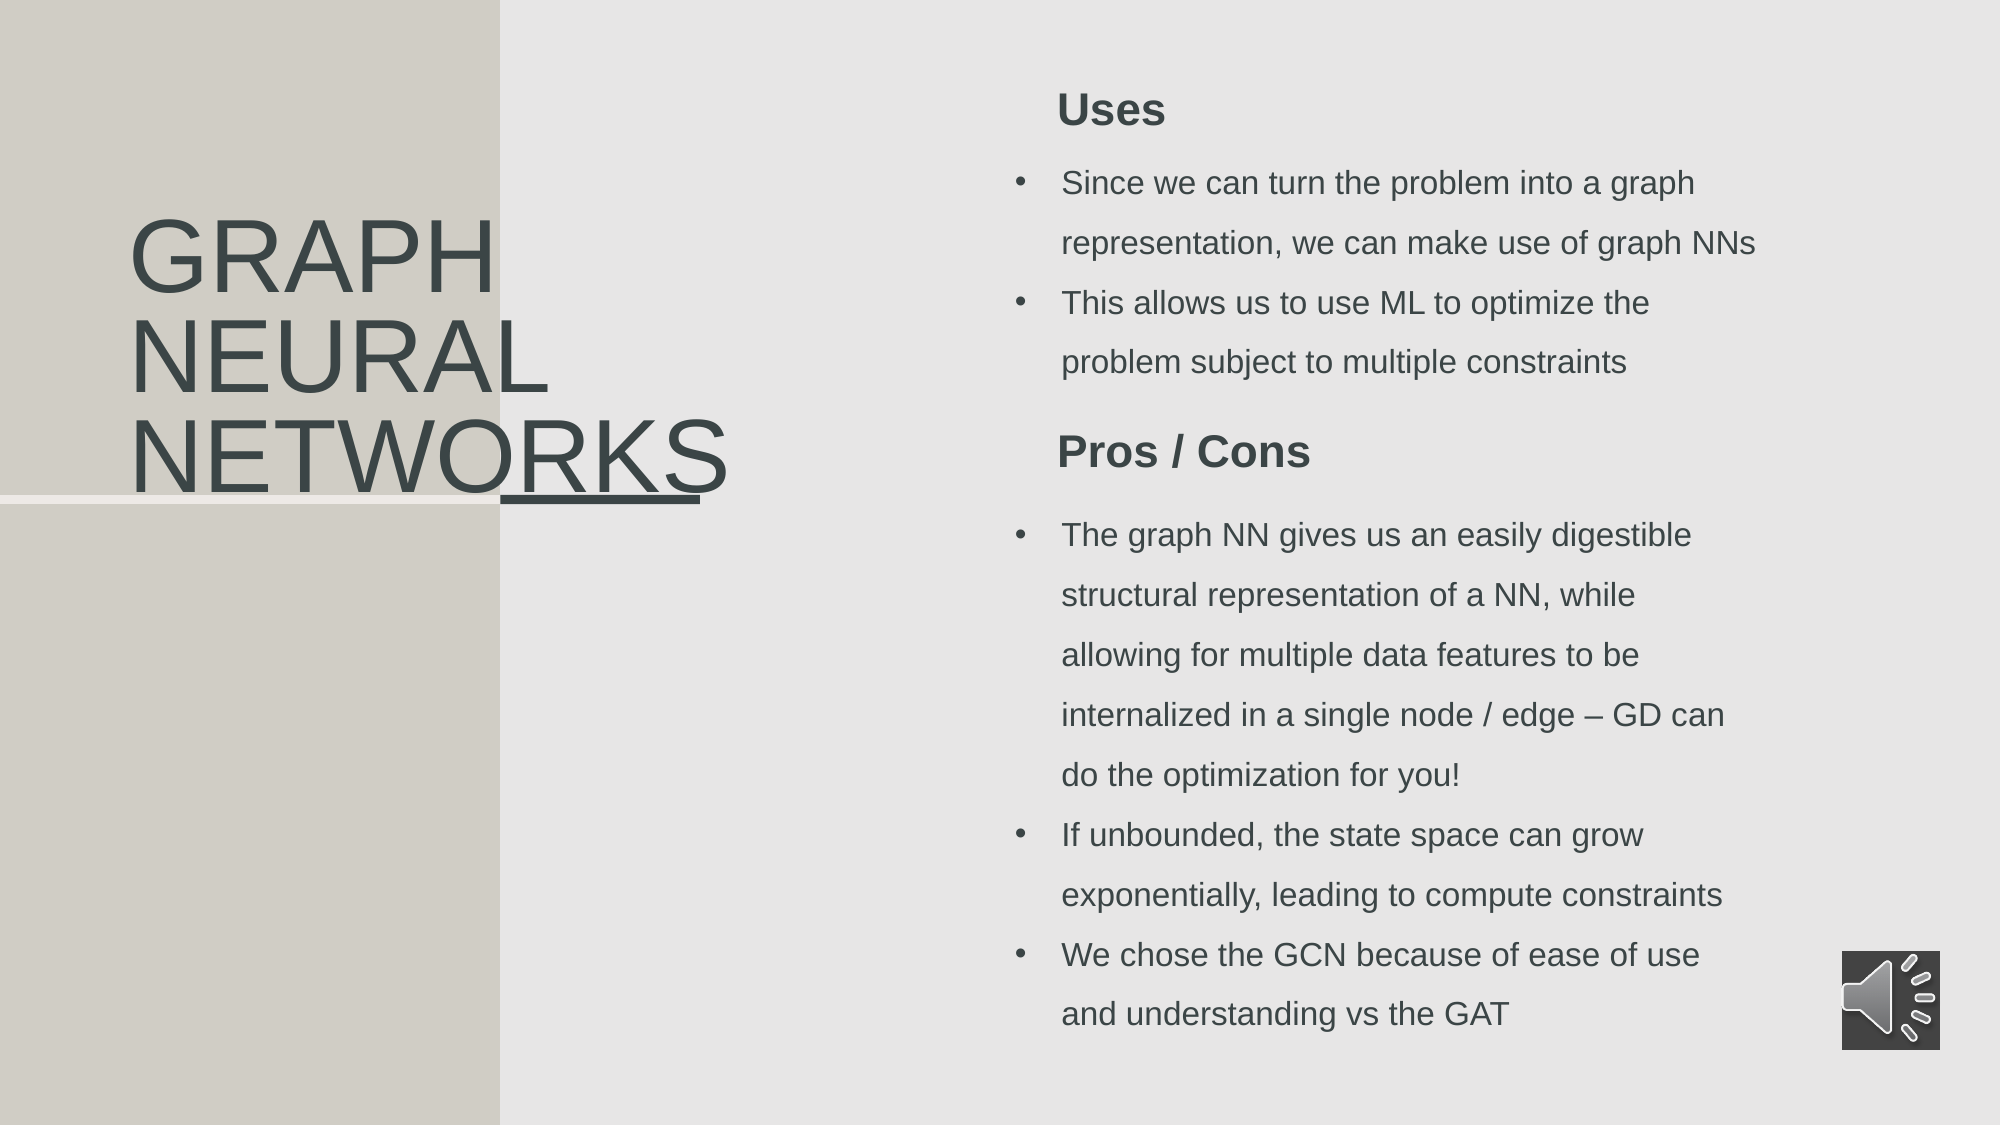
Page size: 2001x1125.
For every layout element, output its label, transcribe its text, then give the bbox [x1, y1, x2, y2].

list The graph NN gives us an easily digestible structural representation of a NN, while allowing for multiple data features to be internalized in a single node / edge – GD can do the optimization for you! If unbounded, the state space can grow exponentially, leading to compute constraints We chose the GCN because of ease of use and understanding vs the GAT [999, 486, 1780, 763]
list Pros / Cons [1042, 414, 1834, 495]
list Since we can turn the problem into a graph representation, we can make use of graph NNs This allows us to use ML to optimize the problem subject to multiple constraints [999, 133, 1780, 410]
list Uses [1042, 45, 1834, 126]
picture [1840, 950, 1941, 1051]
title Graph Neural Networks [113, 205, 909, 482]
